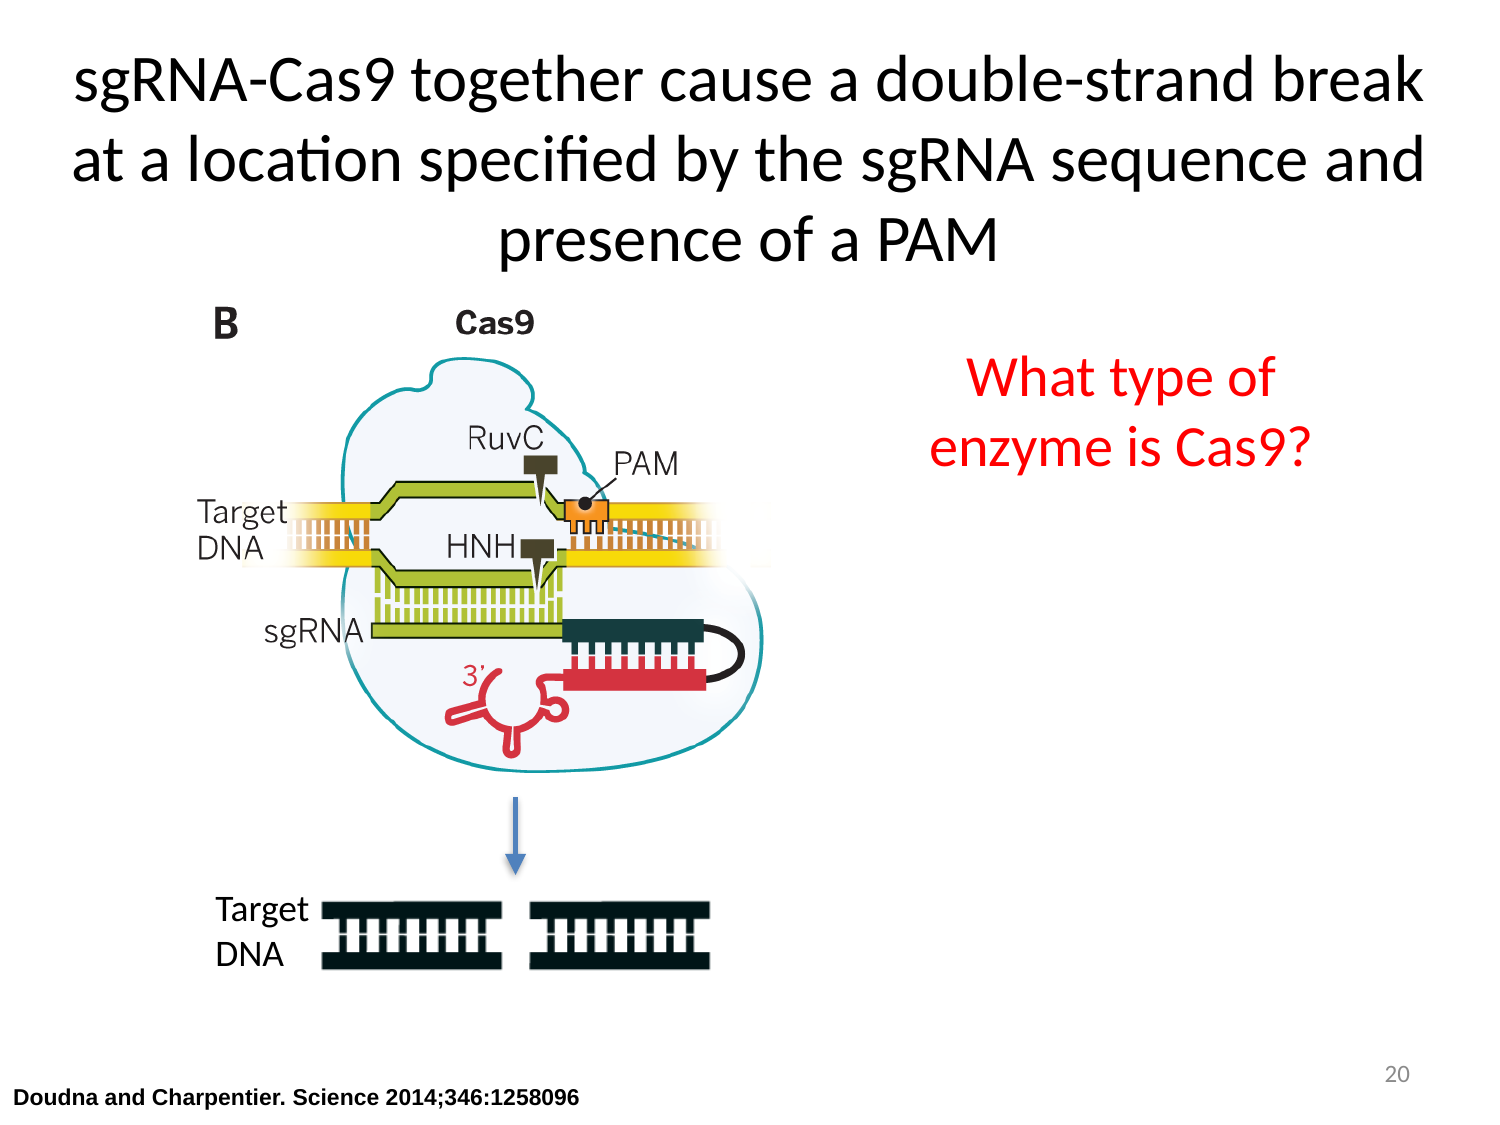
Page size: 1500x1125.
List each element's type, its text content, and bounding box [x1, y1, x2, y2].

text_box Doudna and Charpentier. Science 2014;346:1258096 [13, 1083, 884, 1125]
picture [195, 282, 772, 798]
text_box sgRNA-Cas9 together cause a double-strand break at a location specified by the sgRNA sequence and presence of a PAM [49, 27, 1449, 283]
slide_number 20 [1074, 1042, 1425, 1103]
picture [0, 868, 1360, 995]
text_box What type of enzyme is Cas9? [883, 330, 1360, 486]
